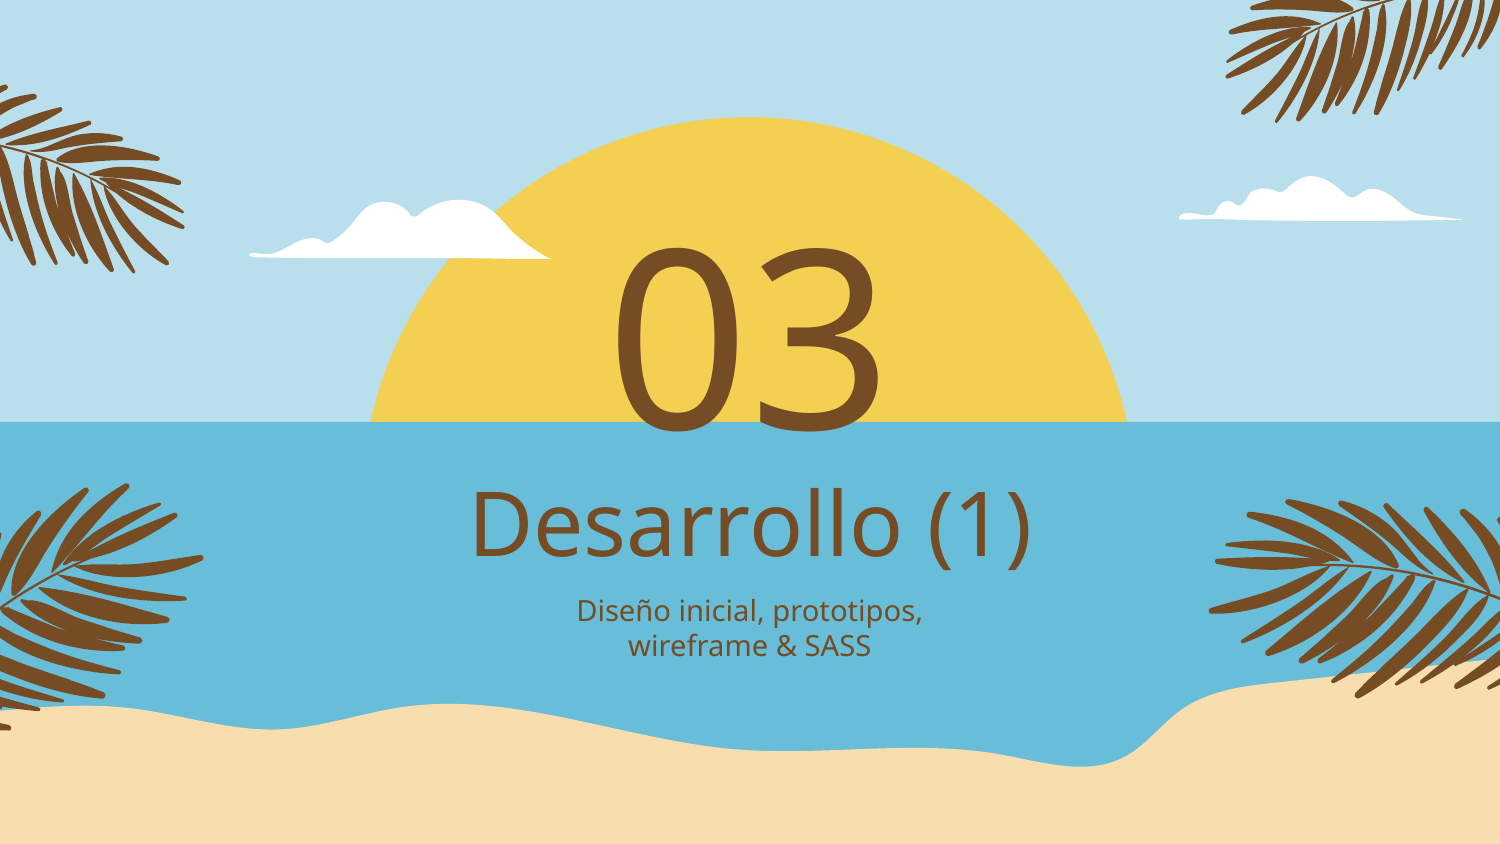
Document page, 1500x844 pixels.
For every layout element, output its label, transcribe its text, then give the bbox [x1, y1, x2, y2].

title Desarrollo (1) [249, 476, 1251, 585]
subtitle Diseño inicial, prototipos, wireframe & SASS [503, 577, 997, 675]
title 03 [582, 179, 917, 424]
